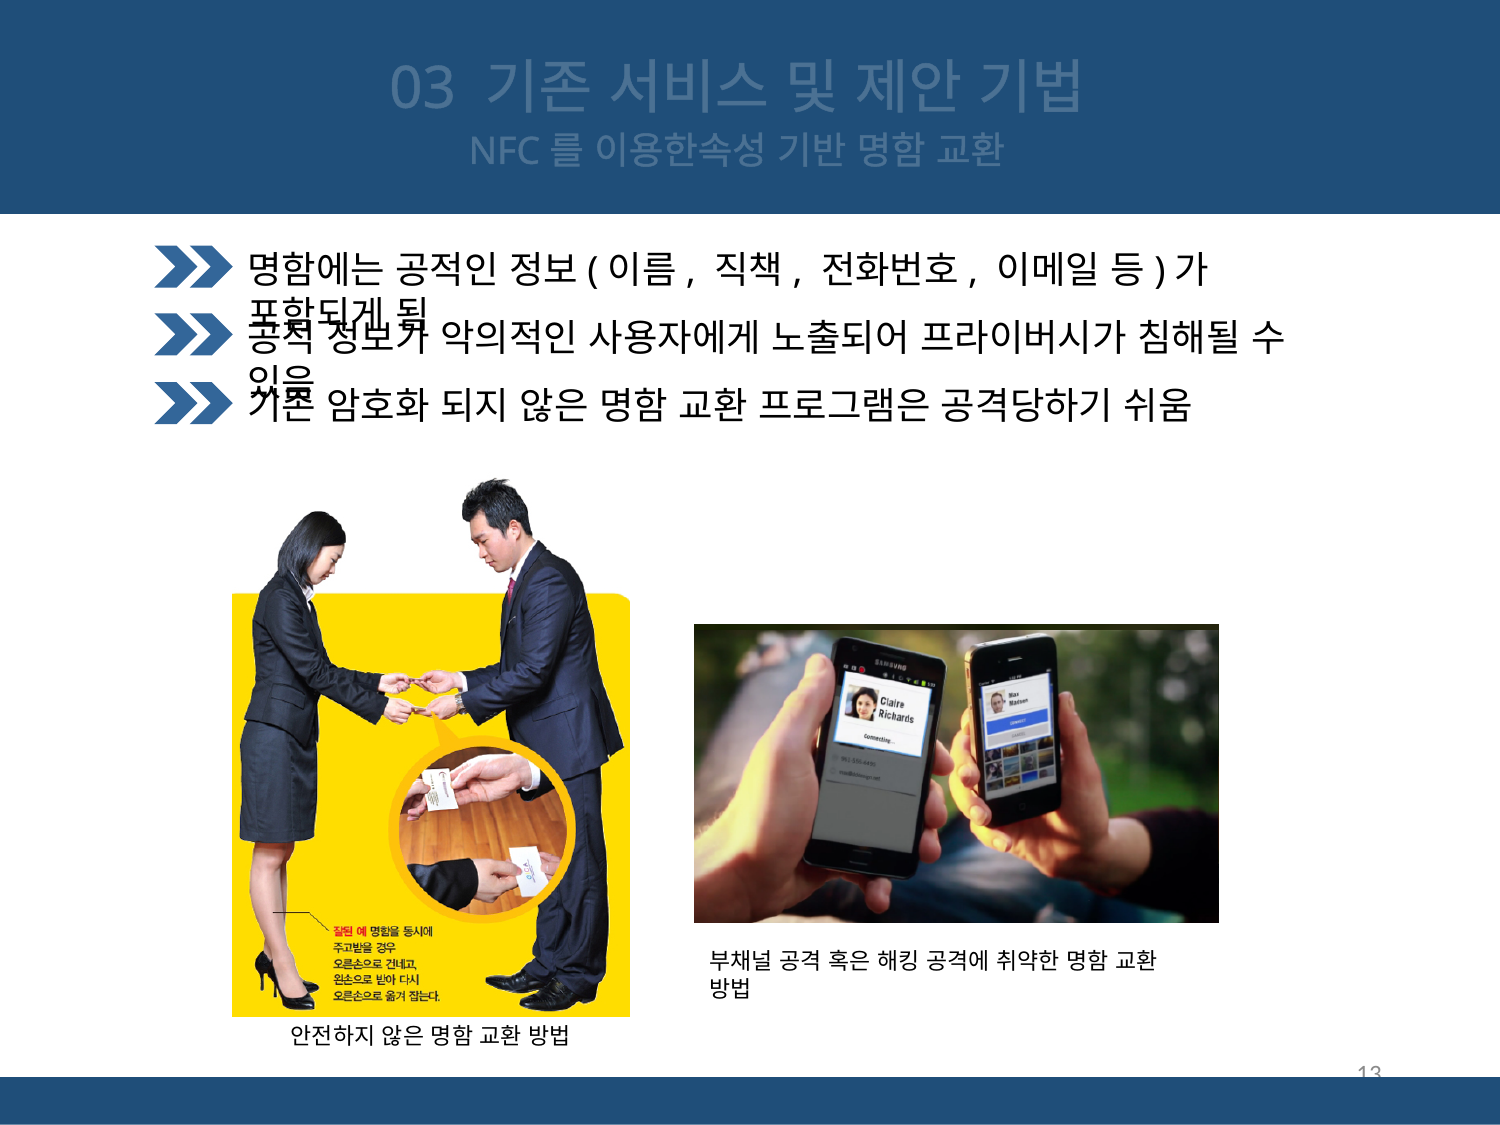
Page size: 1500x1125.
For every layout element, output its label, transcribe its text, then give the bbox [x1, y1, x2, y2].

text_box [0, 0, 1500, 215]
text_box [187, 244, 232, 289]
text_box 명함에는 공적인 정보(이름, 직책, 전화번호, 이메일 등)가 포함되게 됨 [232, 238, 1334, 306]
text_box 03 기존 서비스 및 제안 기법 [374, 41, 1100, 127]
text_box 공적 정보가 악의적인 사용자에게 노출되어 프라이버시가 침해될 수 있음 [232, 306, 1334, 374]
text_box [151, 312, 199, 357]
text_box [0, 1076, 1500, 1125]
text_box [187, 381, 232, 426]
text_box 기존 암호화 되지 않은 명함 교환 프로그램은 공격당하기 쉬움 [232, 374, 1334, 435]
text_box [187, 312, 232, 357]
slide_number 13 [1059, 1042, 1397, 1103]
text_box [151, 381, 199, 426]
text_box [232, 472, 630, 1058]
text_box [151, 244, 199, 289]
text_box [694, 624, 1219, 983]
text_box NFC를 이용한속성 기반 명함 교환 [453, 127, 1021, 179]
